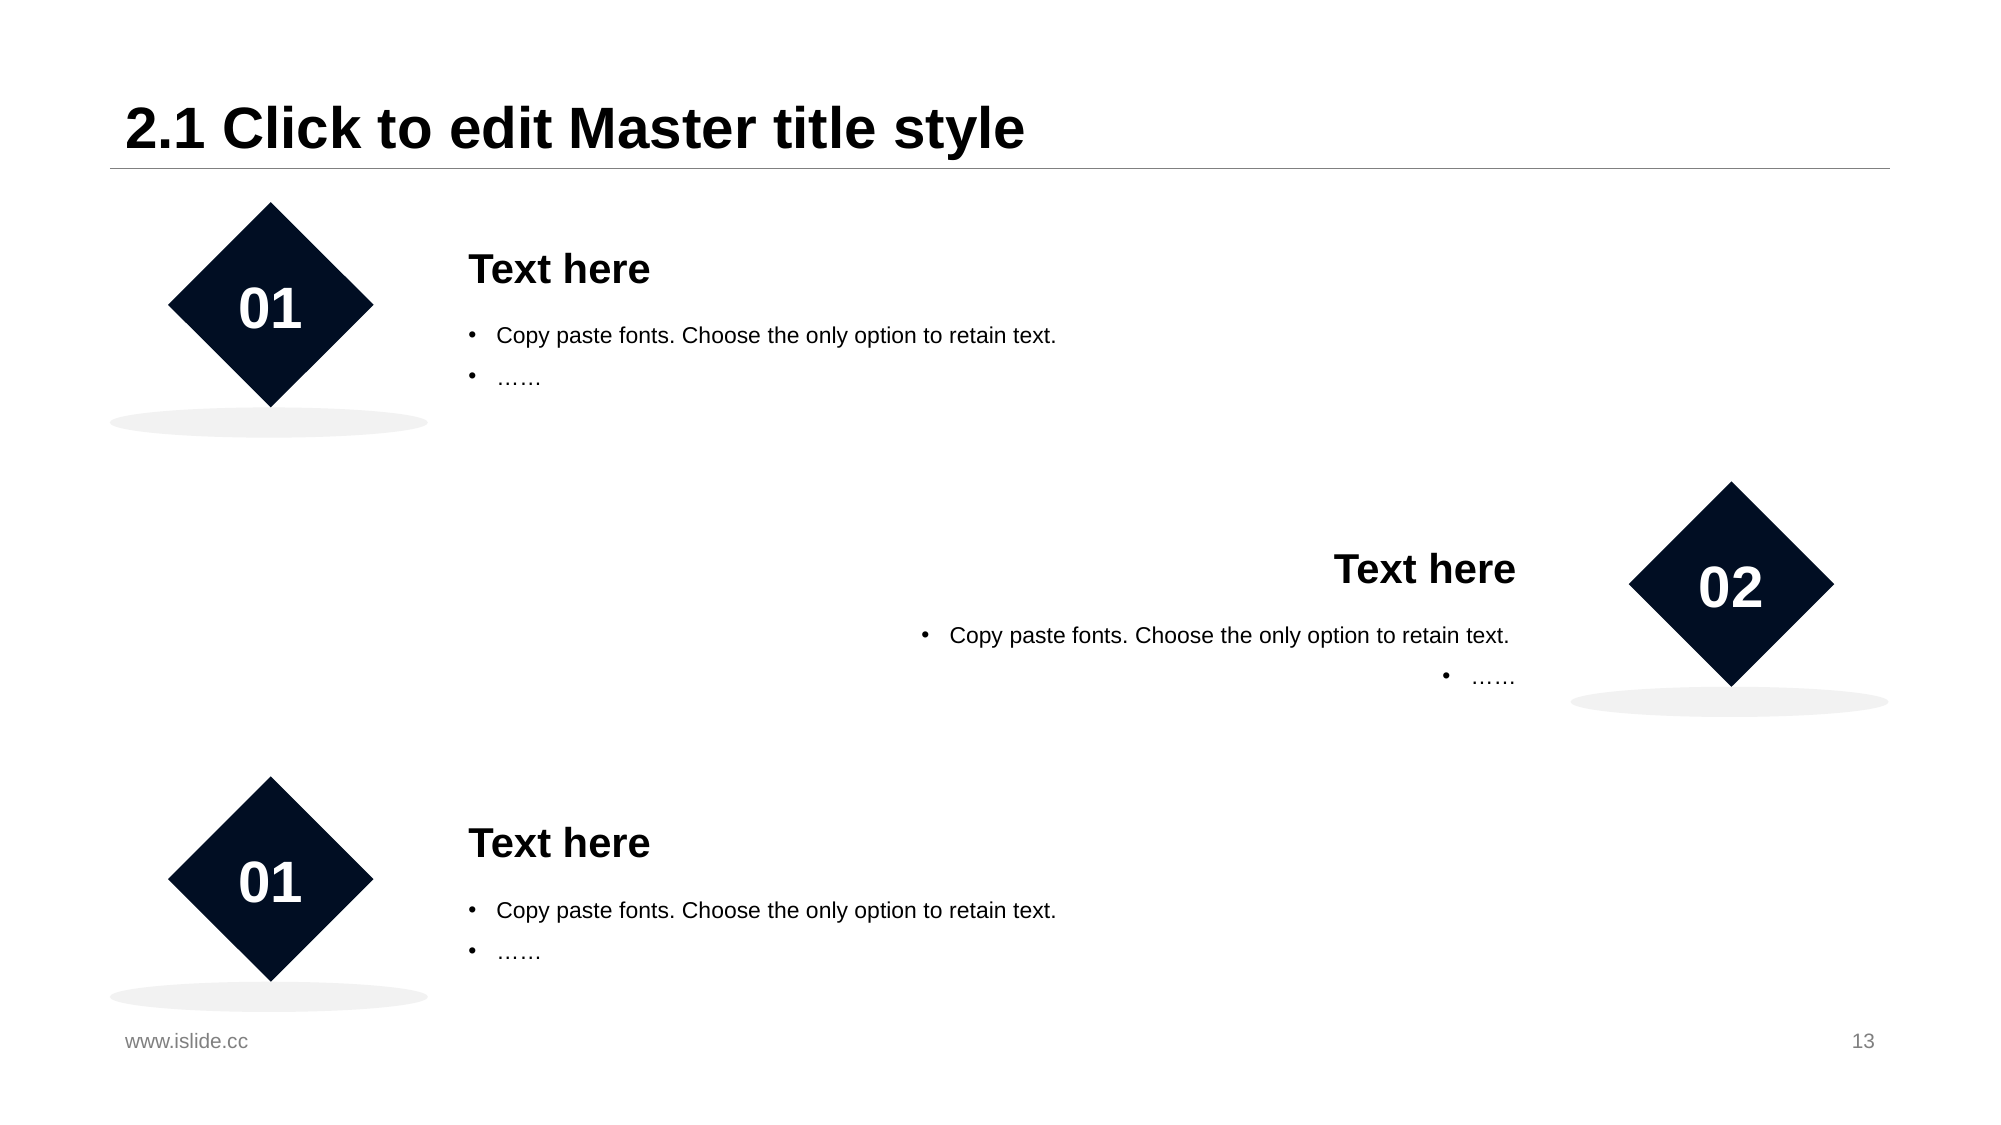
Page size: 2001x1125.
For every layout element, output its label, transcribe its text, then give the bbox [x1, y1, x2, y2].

slide_number 13 [1412, 1023, 1890, 1058]
title 2.1 Click to edit Master title style [109, 0, 1890, 169]
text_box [109, 202, 1889, 1013]
footer www.islide.cc [109, 1023, 790, 1058]
